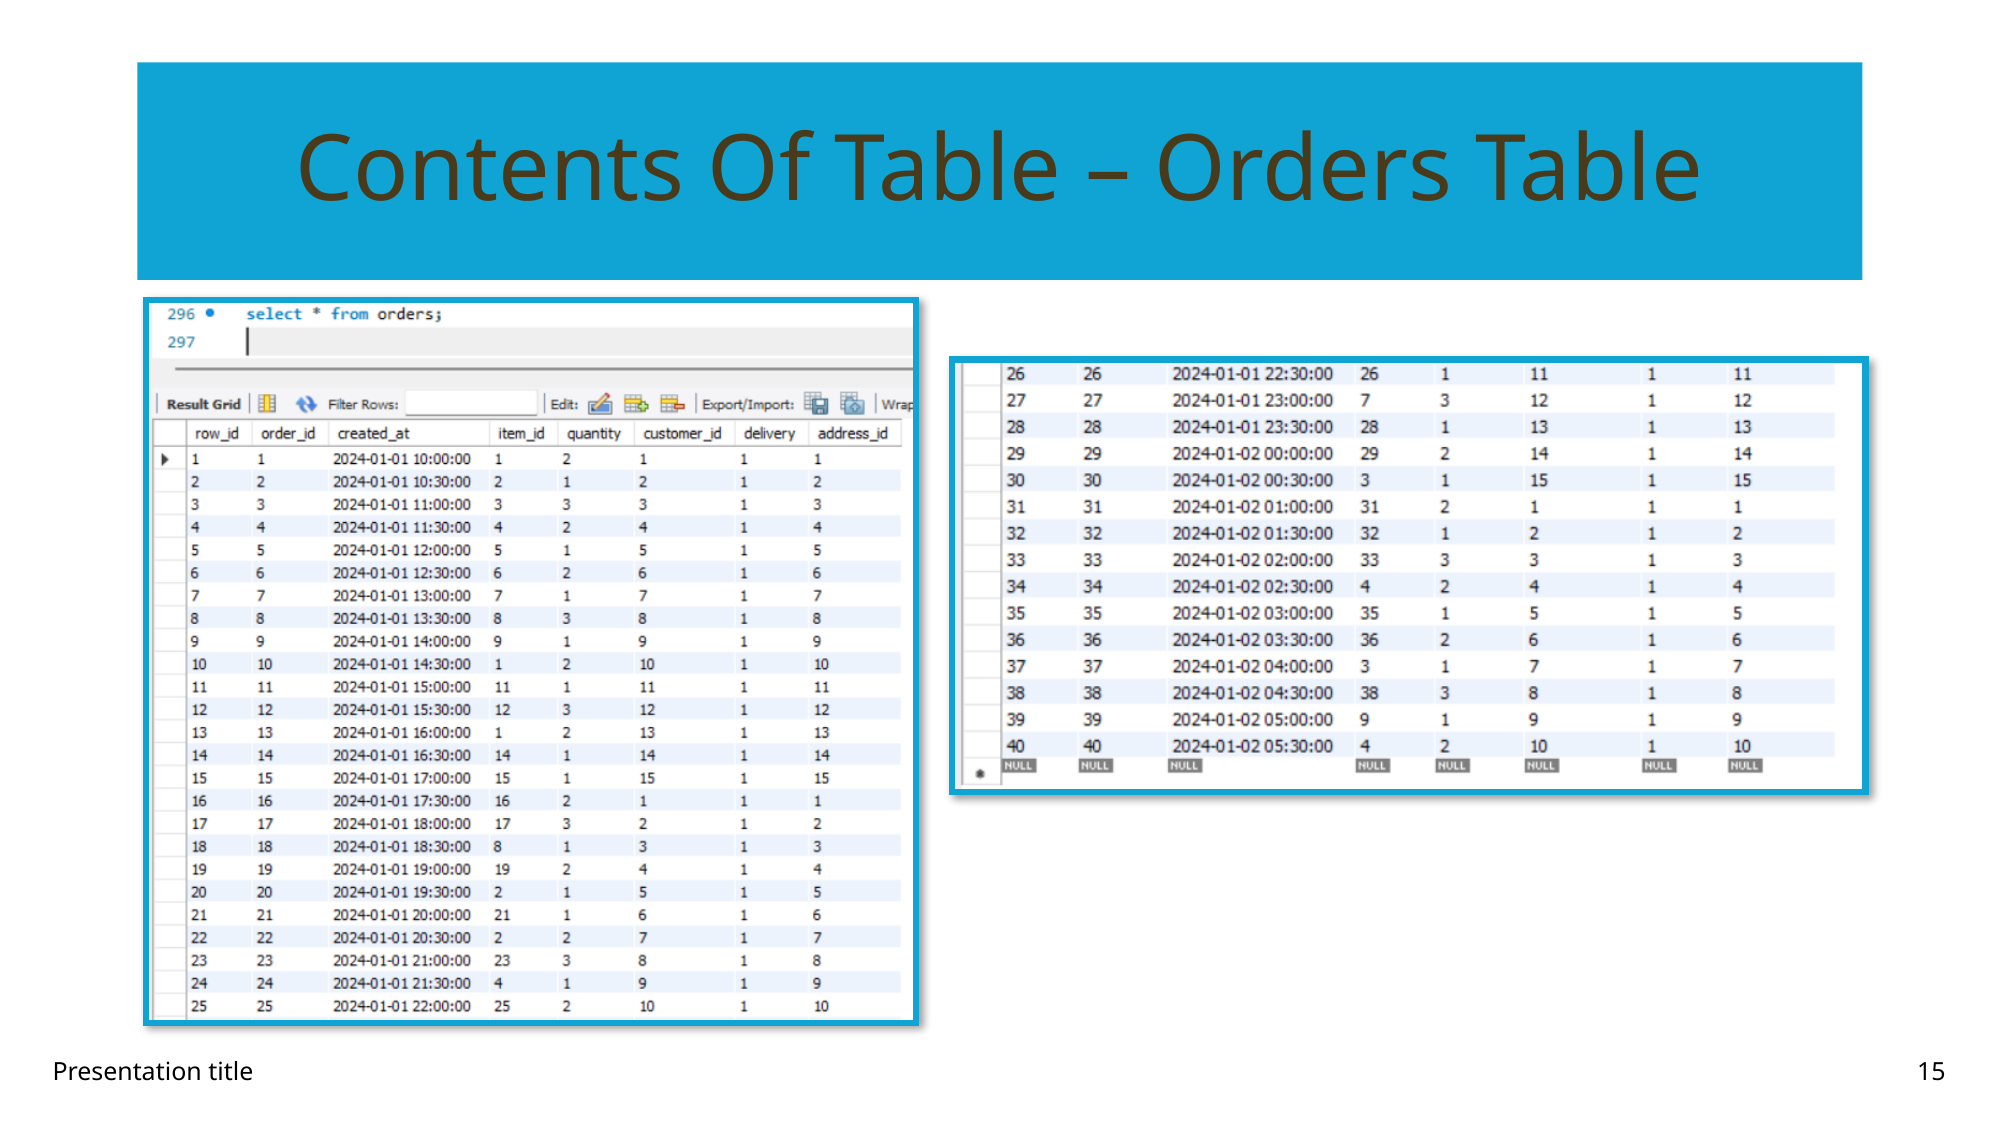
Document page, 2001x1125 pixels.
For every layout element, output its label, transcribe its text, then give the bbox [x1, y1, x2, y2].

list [148, 302, 913, 1020]
footer Presentation title [37, 1042, 713, 1103]
slide_number 15 [1510, 1042, 1961, 1103]
title Contents Of Table – Orders Table [137, 62, 1863, 280]
picture [956, 364, 1861, 788]
